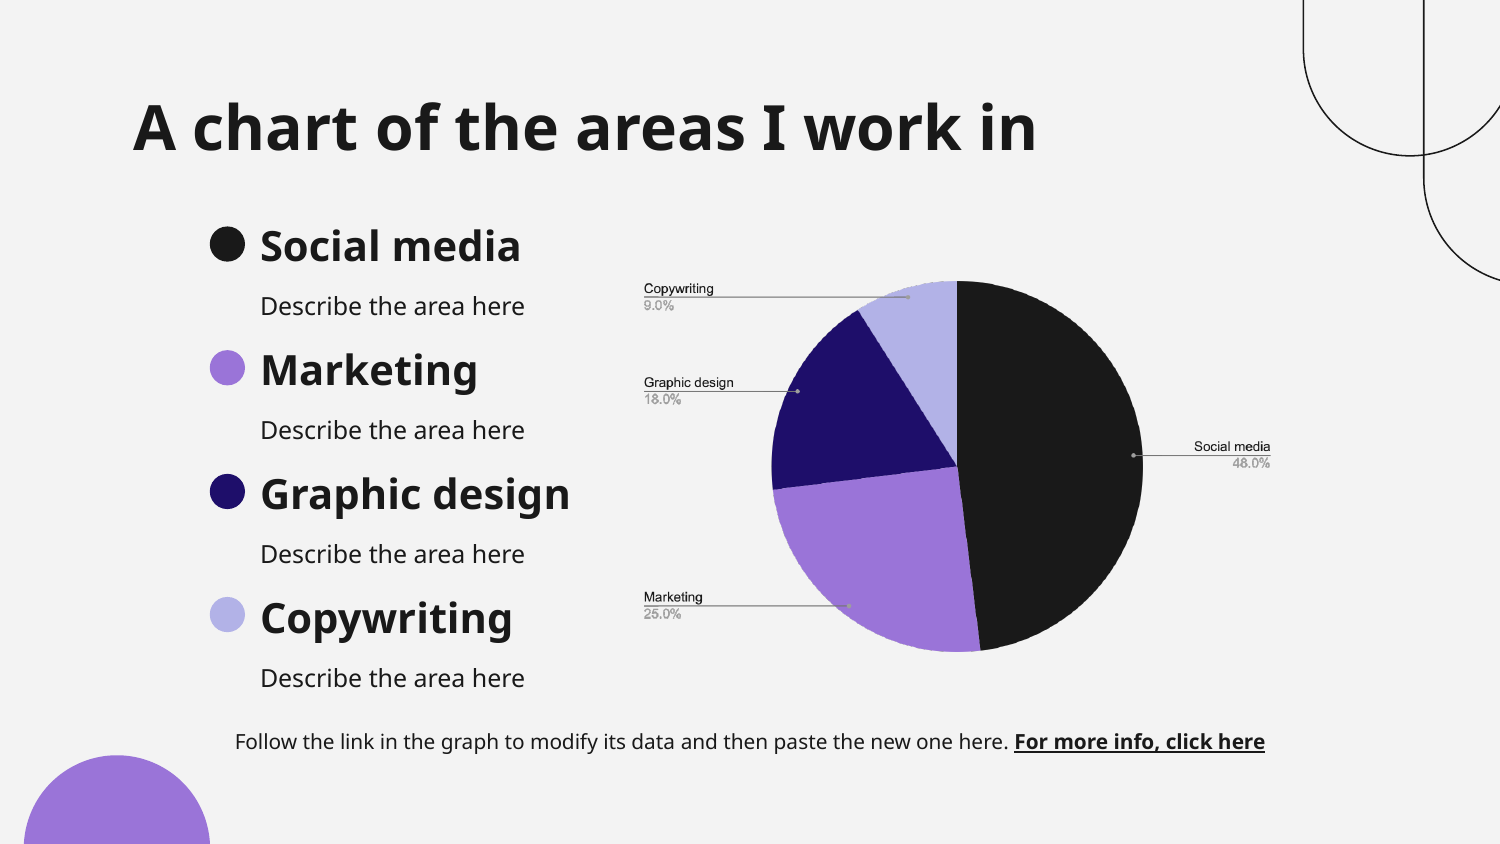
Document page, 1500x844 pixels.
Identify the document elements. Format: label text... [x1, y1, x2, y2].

text_box Describe the area here [244, 399, 595, 459]
text_box Copywriting [244, 597, 595, 647]
text_box Describe the area here [244, 275, 595, 335]
text_box Marketing [244, 350, 595, 399]
text_box [209, 473, 246, 510]
title A chart of the areas I work in [118, 72, 1382, 167]
text_box [209, 350, 246, 386]
text_box Follow the link in the graph to modify its data and then paste the new one here. For more info, click here [161, 725, 1339, 761]
text_box Graphic design [244, 473, 595, 523]
picture [623, 260, 1291, 673]
text_box Describe the area here [244, 647, 595, 706]
text_box [209, 226, 246, 262]
text_box Describe the area here [244, 523, 595, 583]
text_box Social media [244, 226, 595, 275]
text_box [209, 596, 246, 633]
